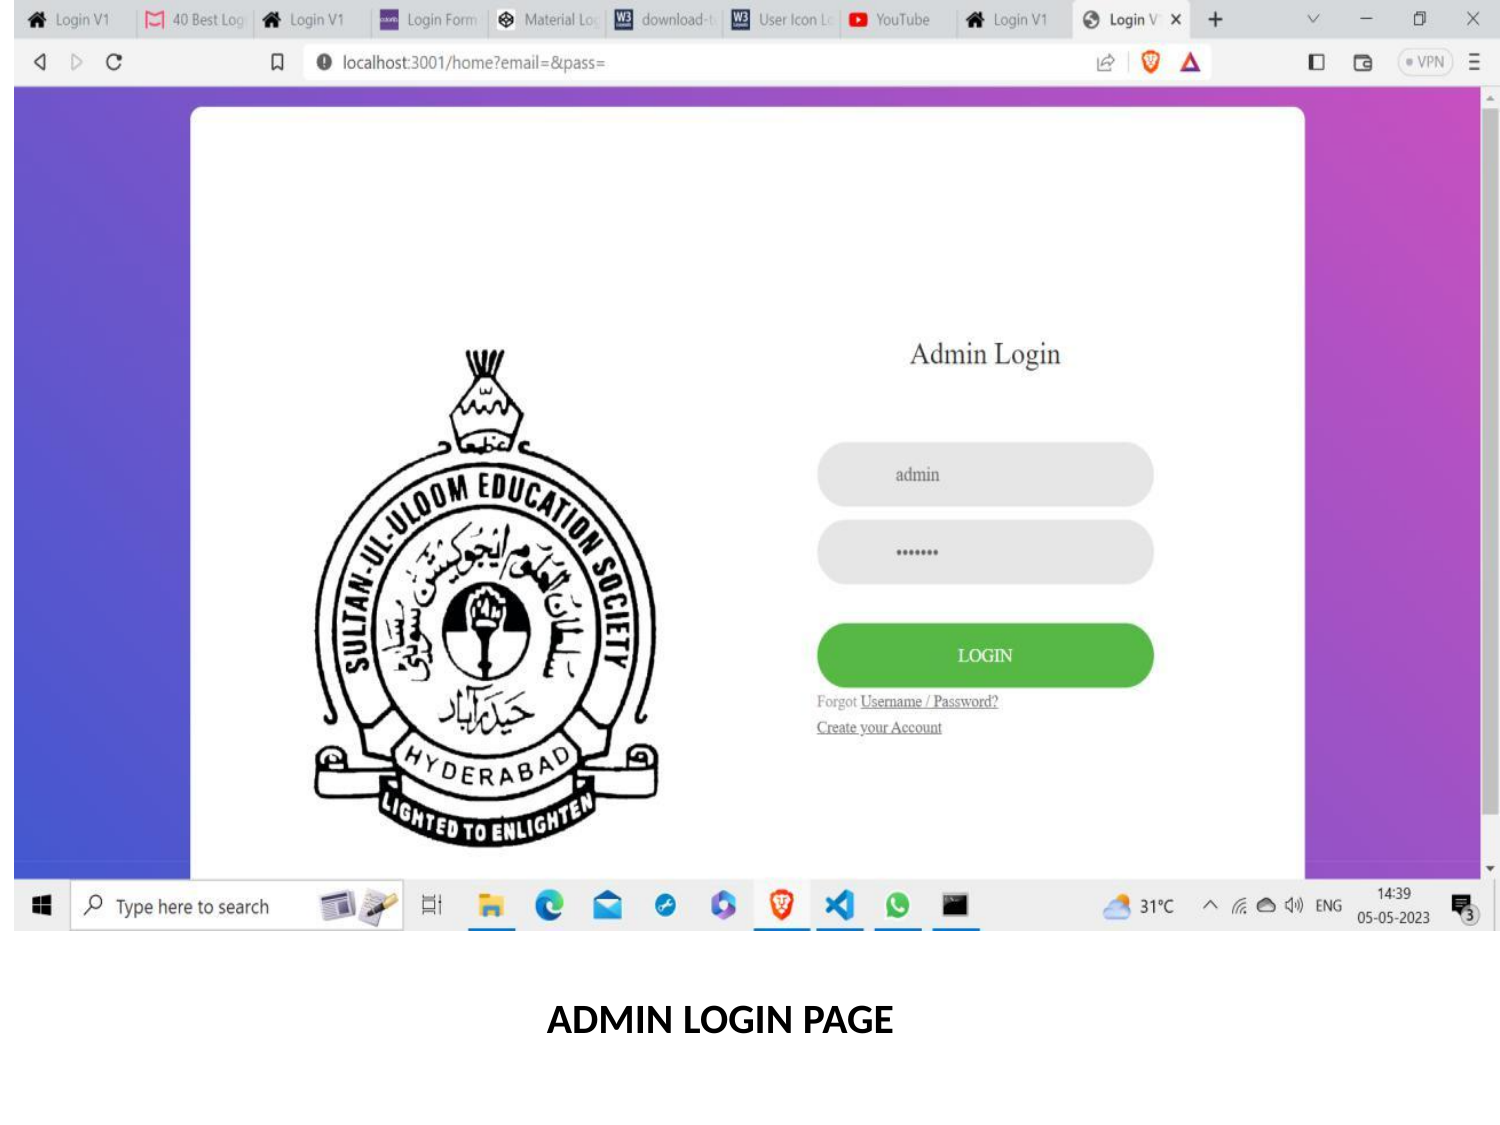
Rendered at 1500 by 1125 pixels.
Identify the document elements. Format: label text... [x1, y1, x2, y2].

picture [14, 0, 1500, 931]
title ADMIN LOGIN PAGE [531, 956, 1432, 1050]
